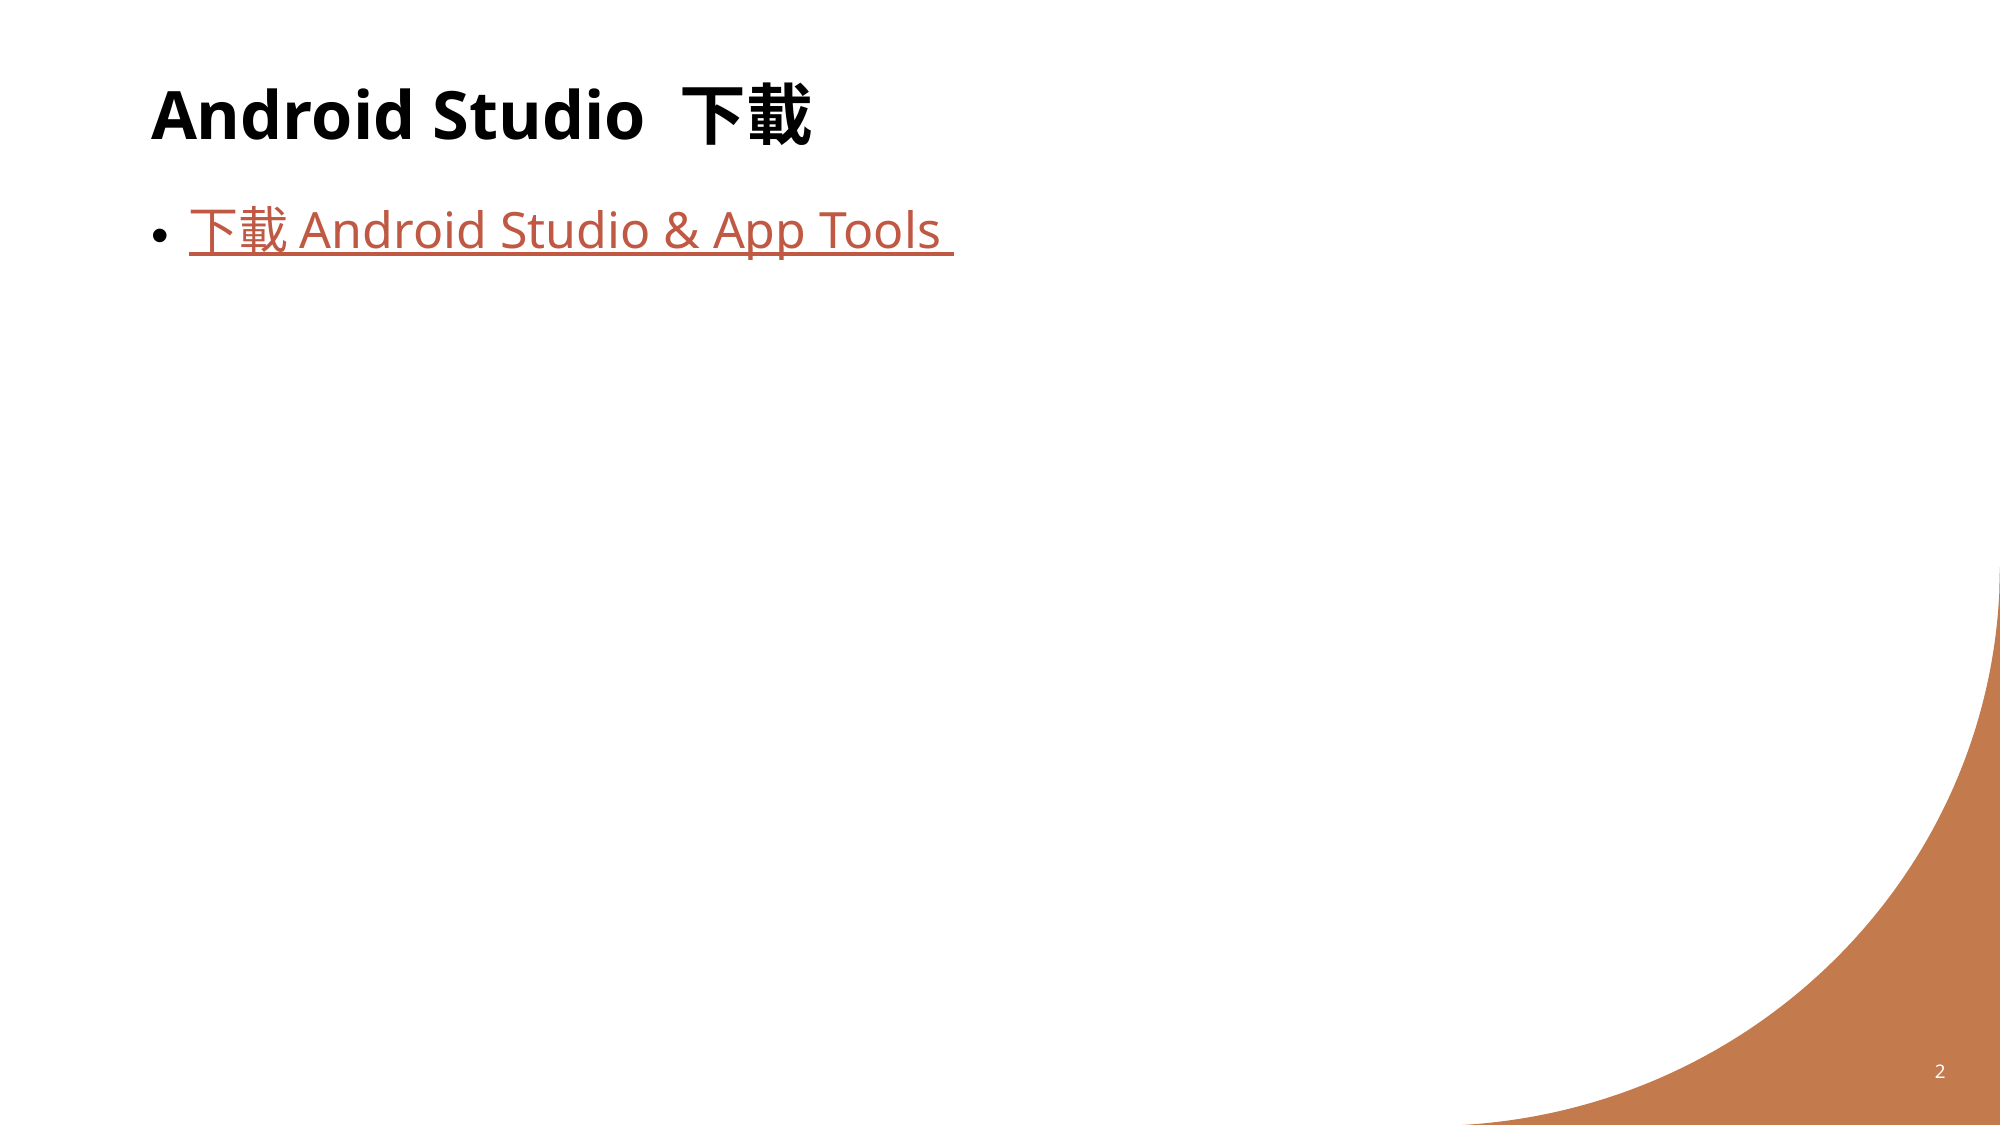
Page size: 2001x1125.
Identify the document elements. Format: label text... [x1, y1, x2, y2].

slide_number 2 [1893, 1042, 1961, 1103]
list 下載 Android Studio & App Tools [136, 169, 1834, 956]
title Android Studio 下載 [136, 57, 1834, 161]
